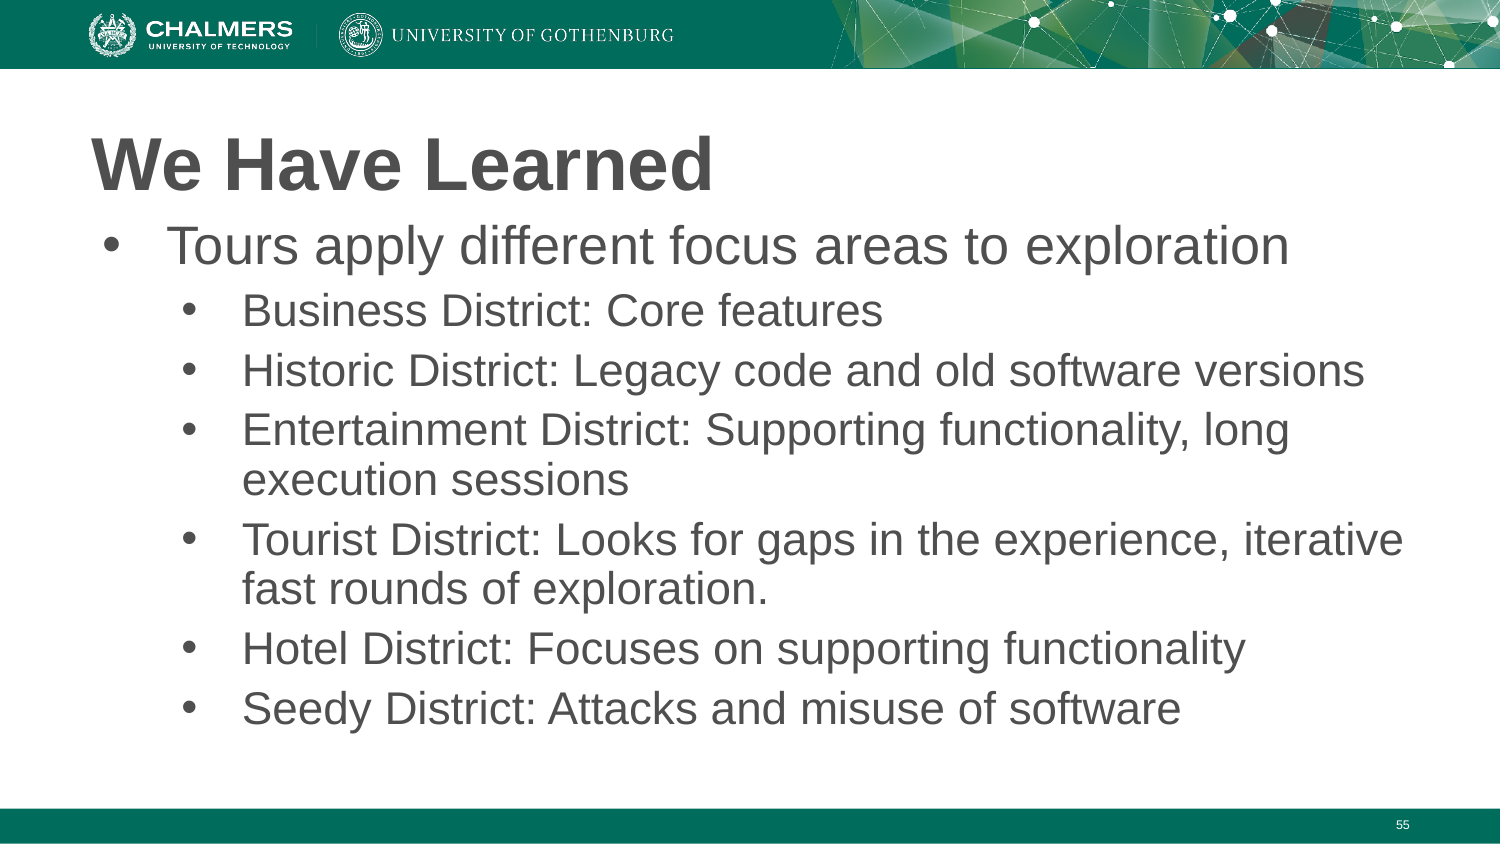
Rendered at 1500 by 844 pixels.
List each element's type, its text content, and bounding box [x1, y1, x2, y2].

list Tours apply different focus areas to exploration Business District: Core features Historic District: Legacy code and old software versions Entertainment District: Supporting functionality, long execution sessions Tourist District: Looks for gaps in the experience, iterative fast rounds of exploration. Hotel District: Focuses on supporting functionality Seedy District: Attacks and misuse of software [76, 210, 1425, 782]
title We Have Learned [76, 100, 1425, 210]
picture [64, 0, 696, 85]
slide_number ‹#› [1074, 809, 1425, 844]
picture [759, 0, 1500, 68]
